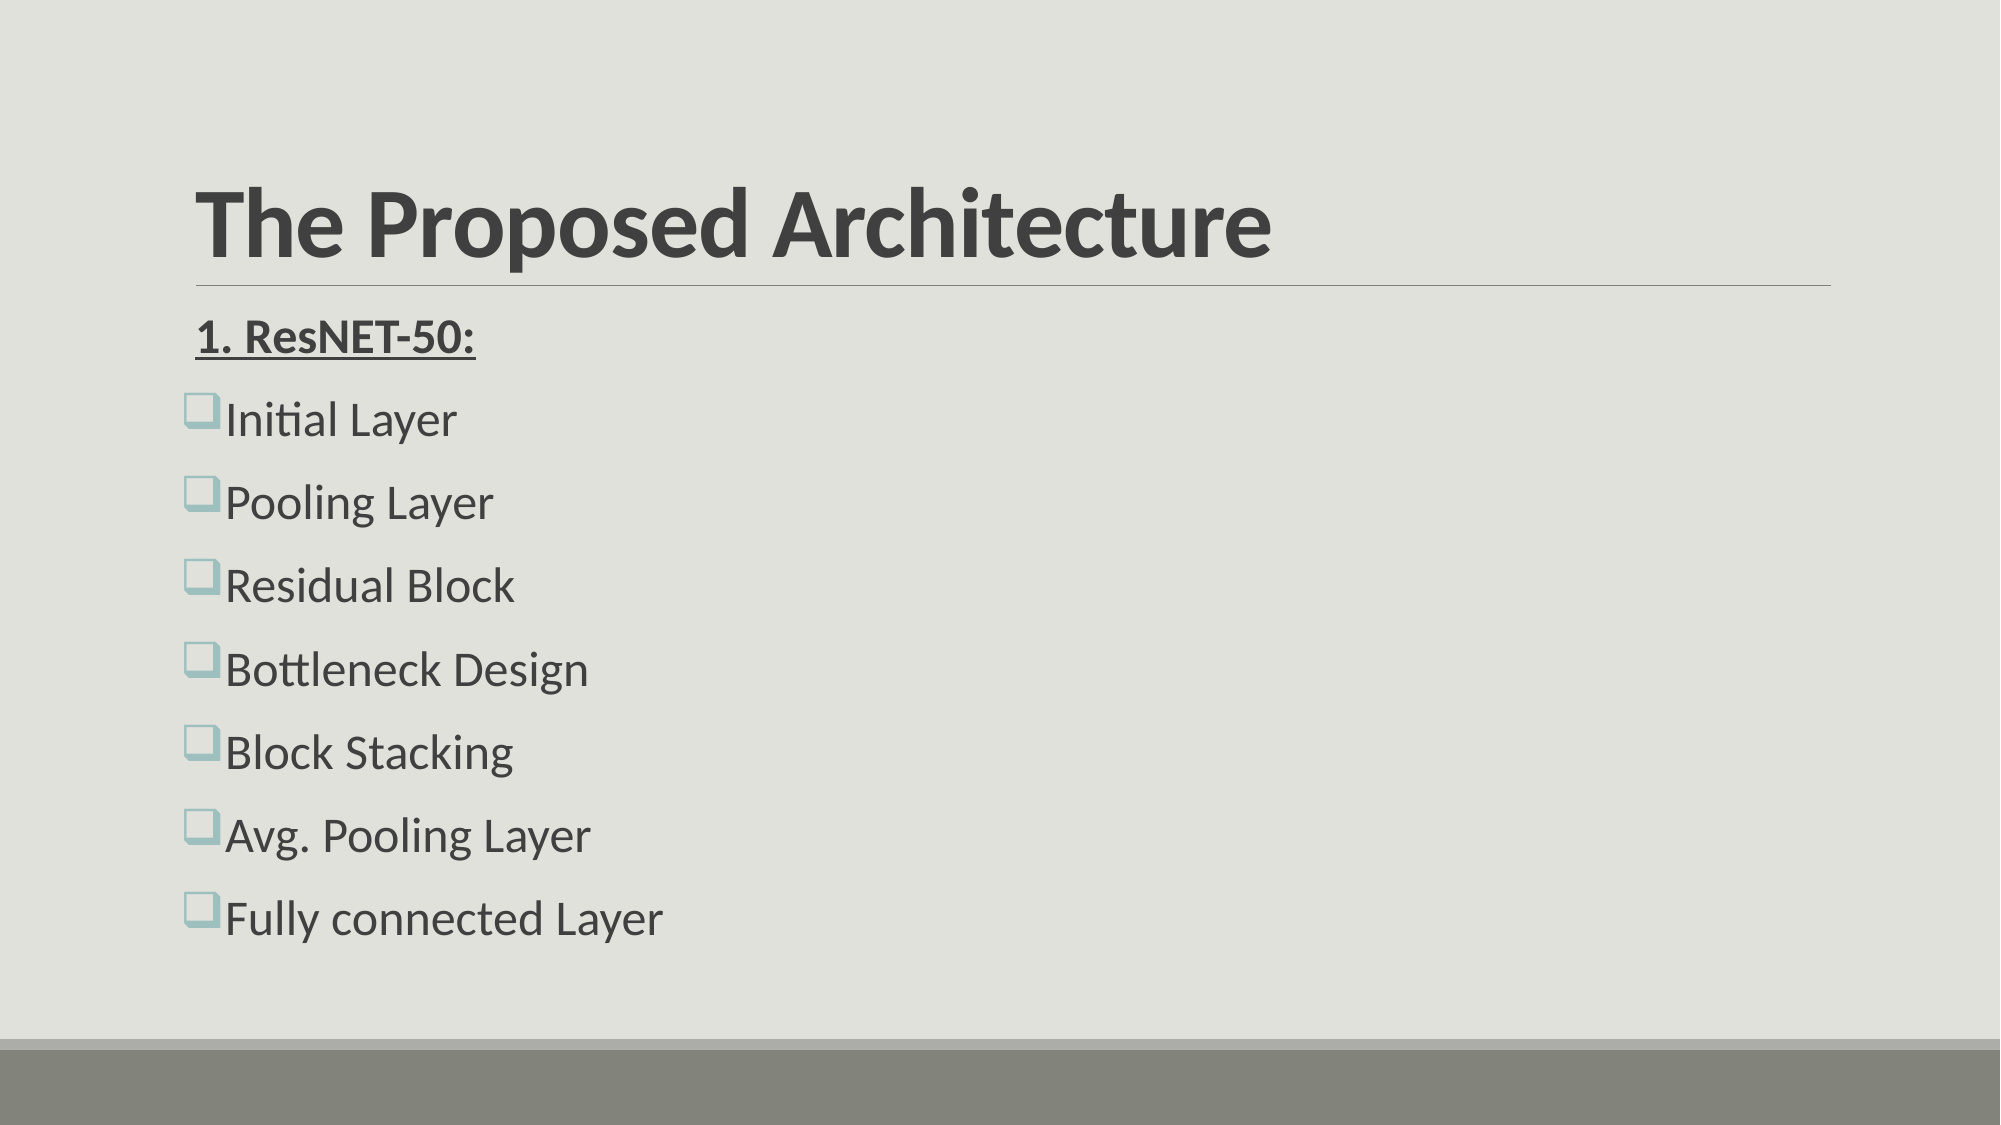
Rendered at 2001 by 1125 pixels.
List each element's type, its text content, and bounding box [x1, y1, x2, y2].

list 1. ResNET-50: Initial Layer Pooling Layer Residual Block Bottleneck Design Block Stacking Avg. Pooling Layer Fully connected Layer [180, 302, 1830, 963]
title The Proposed Architecture [180, 47, 1830, 285]
